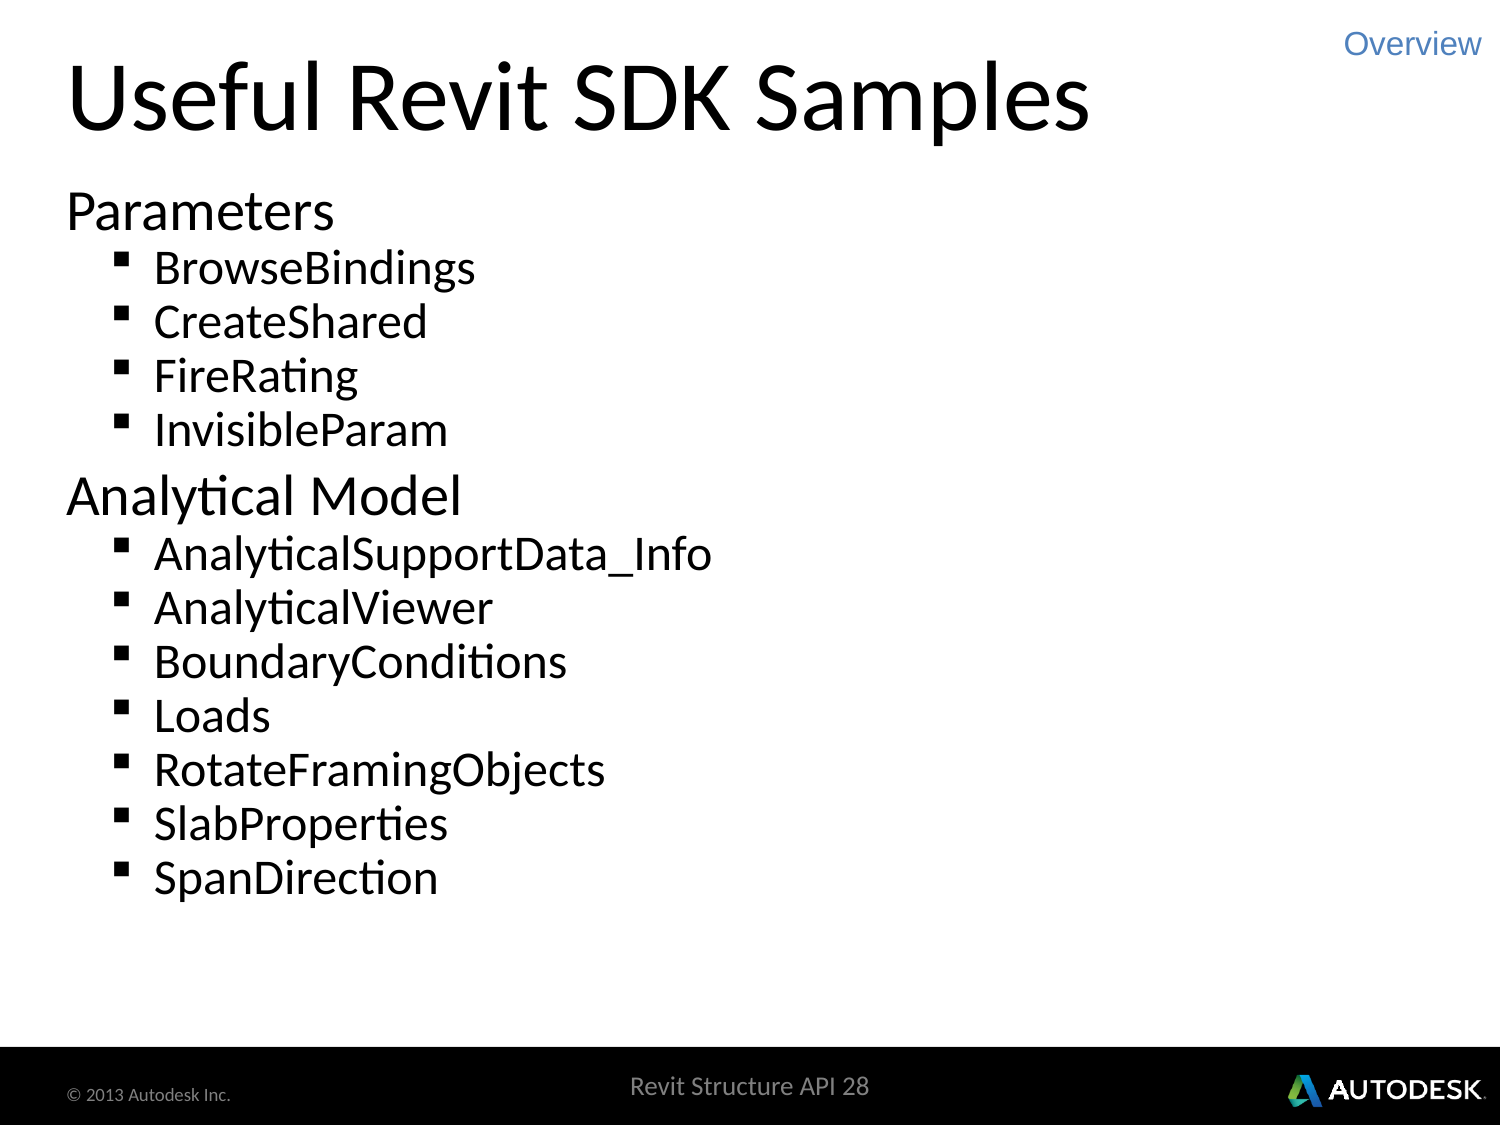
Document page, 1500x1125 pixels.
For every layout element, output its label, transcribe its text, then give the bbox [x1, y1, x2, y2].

text_box Overview [1151, 22, 1483, 63]
list Parameters BrowseBindings CreateShared FireRating InvisibleParam Analytical Model AnalyticalSupportData_Info AnalyticalViewer BoundaryConditions Loads RotateFramingObjects SlabProperties SpanDirection [51, 164, 1420, 1011]
title Useful Revit SDK Samples [51, 23, 1418, 144]
picture [0, 1046, 1500, 1125]
